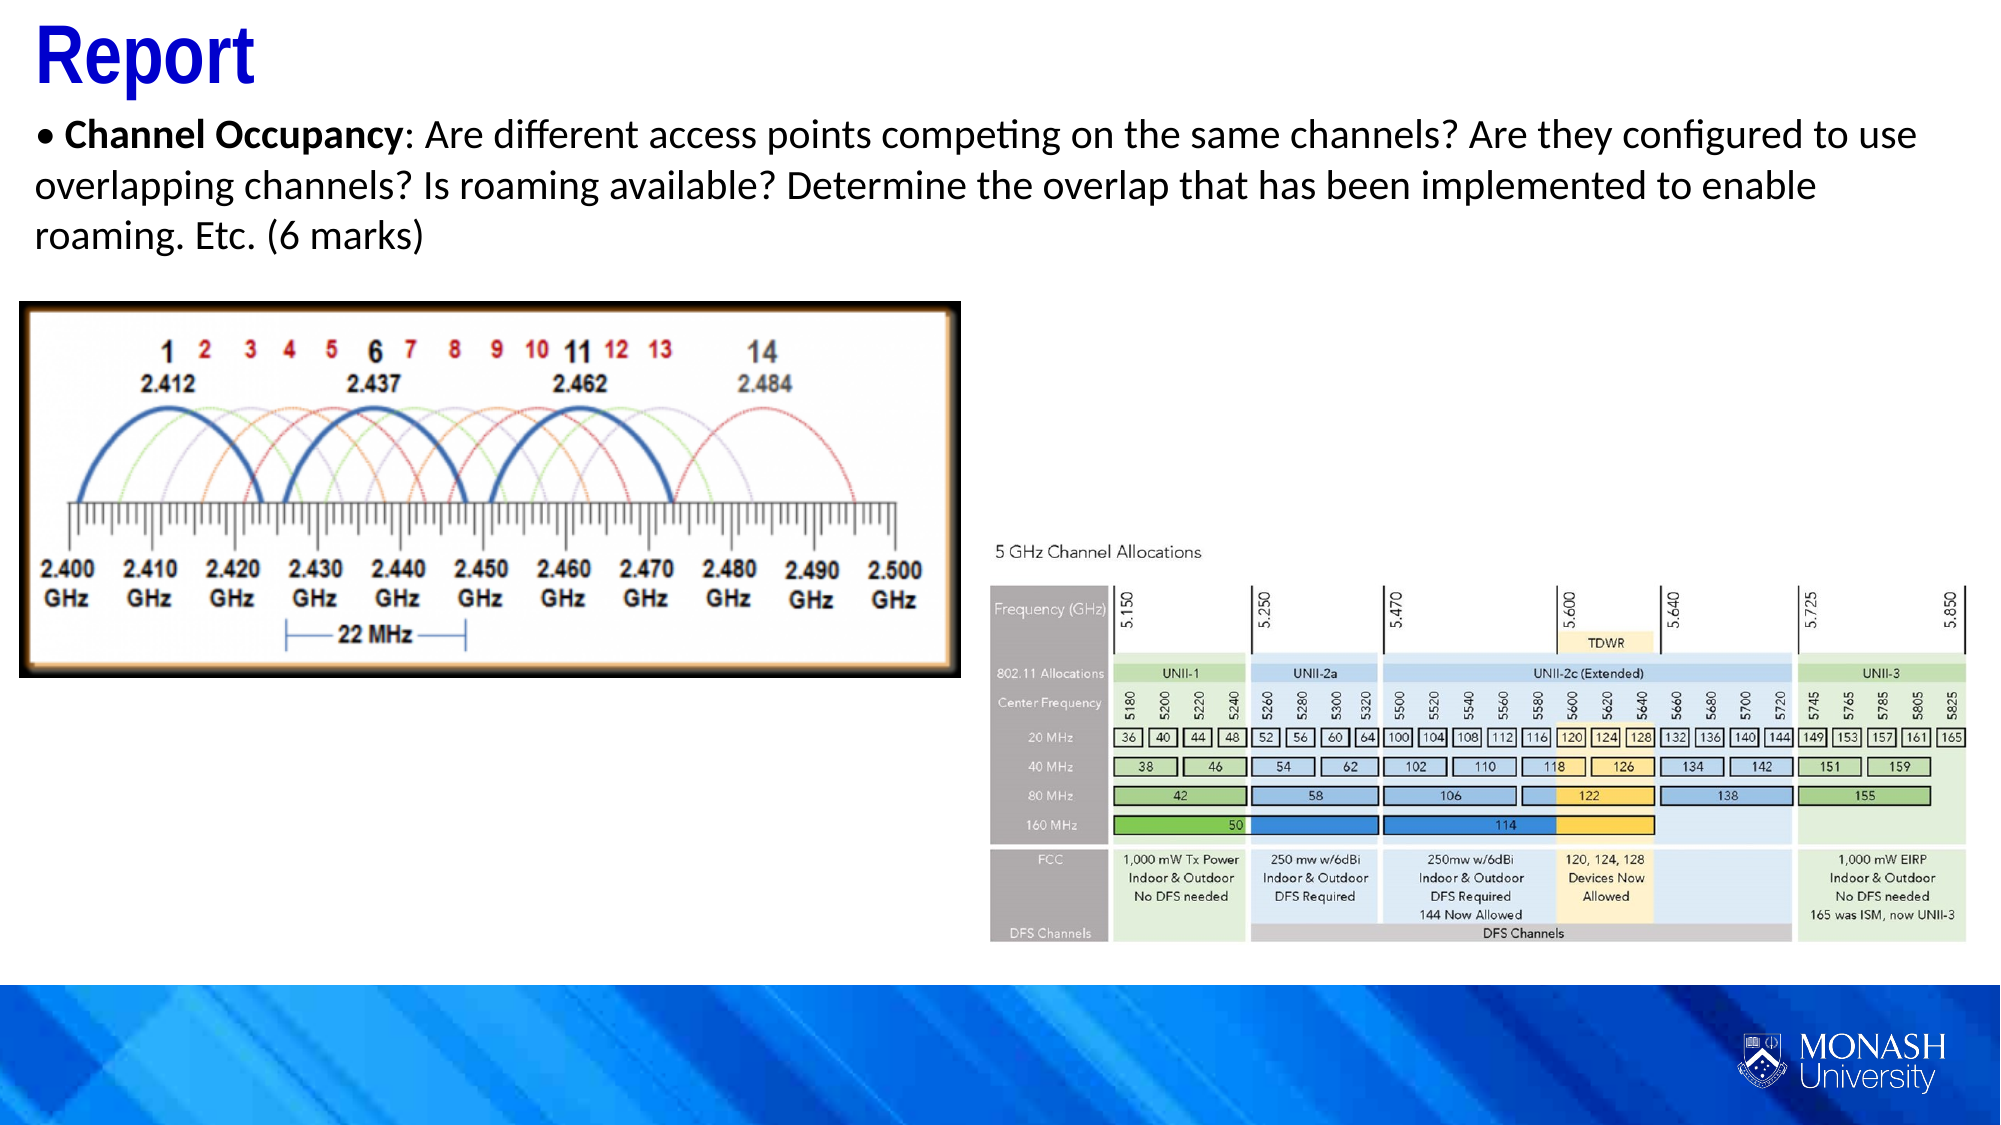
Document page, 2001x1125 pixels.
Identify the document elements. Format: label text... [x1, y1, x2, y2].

picture [990, 537, 1967, 945]
text_box • Channel Occupancy: Are different access points competing on the same channels? Are they configured to use overlapping channels? Is roaming available? Determine the overlap that has been implemented to enable roaming. Etc. (6 marks) [19, 99, 1974, 265]
picture [19, 301, 961, 678]
picture [0, 985, 2000, 1125]
list Report [19, 3, 1409, 99]
